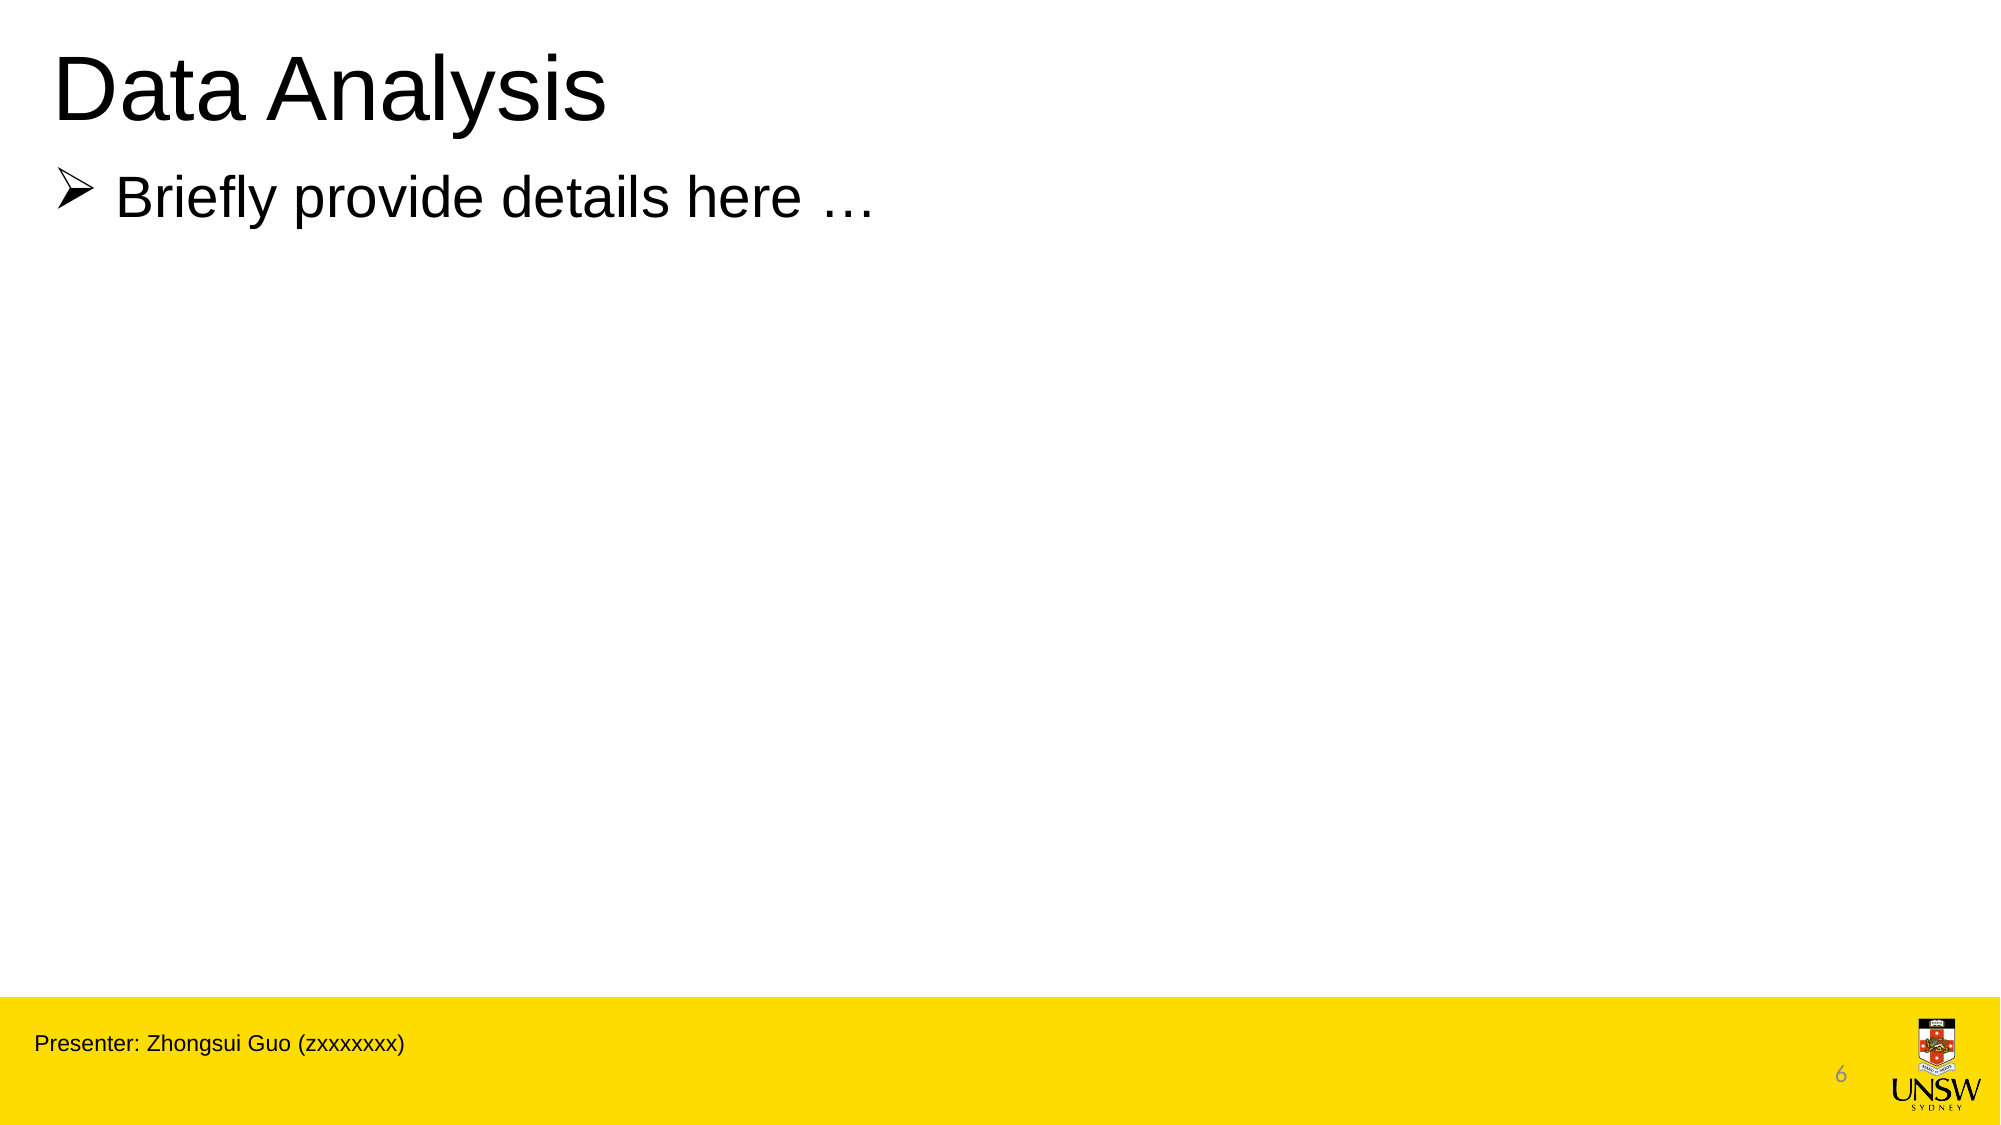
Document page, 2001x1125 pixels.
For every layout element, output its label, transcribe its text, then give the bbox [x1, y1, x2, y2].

slide_number 6 [1412, 1042, 1863, 1103]
list Briefly provide details here … [37, 159, 1946, 986]
text_box Presenter: Zhongsui Guo (zxxxxxxx) [19, 1021, 1222, 1064]
title Data Analysis [37, 22, 1946, 159]
picture [1887, 1007, 1986, 1122]
